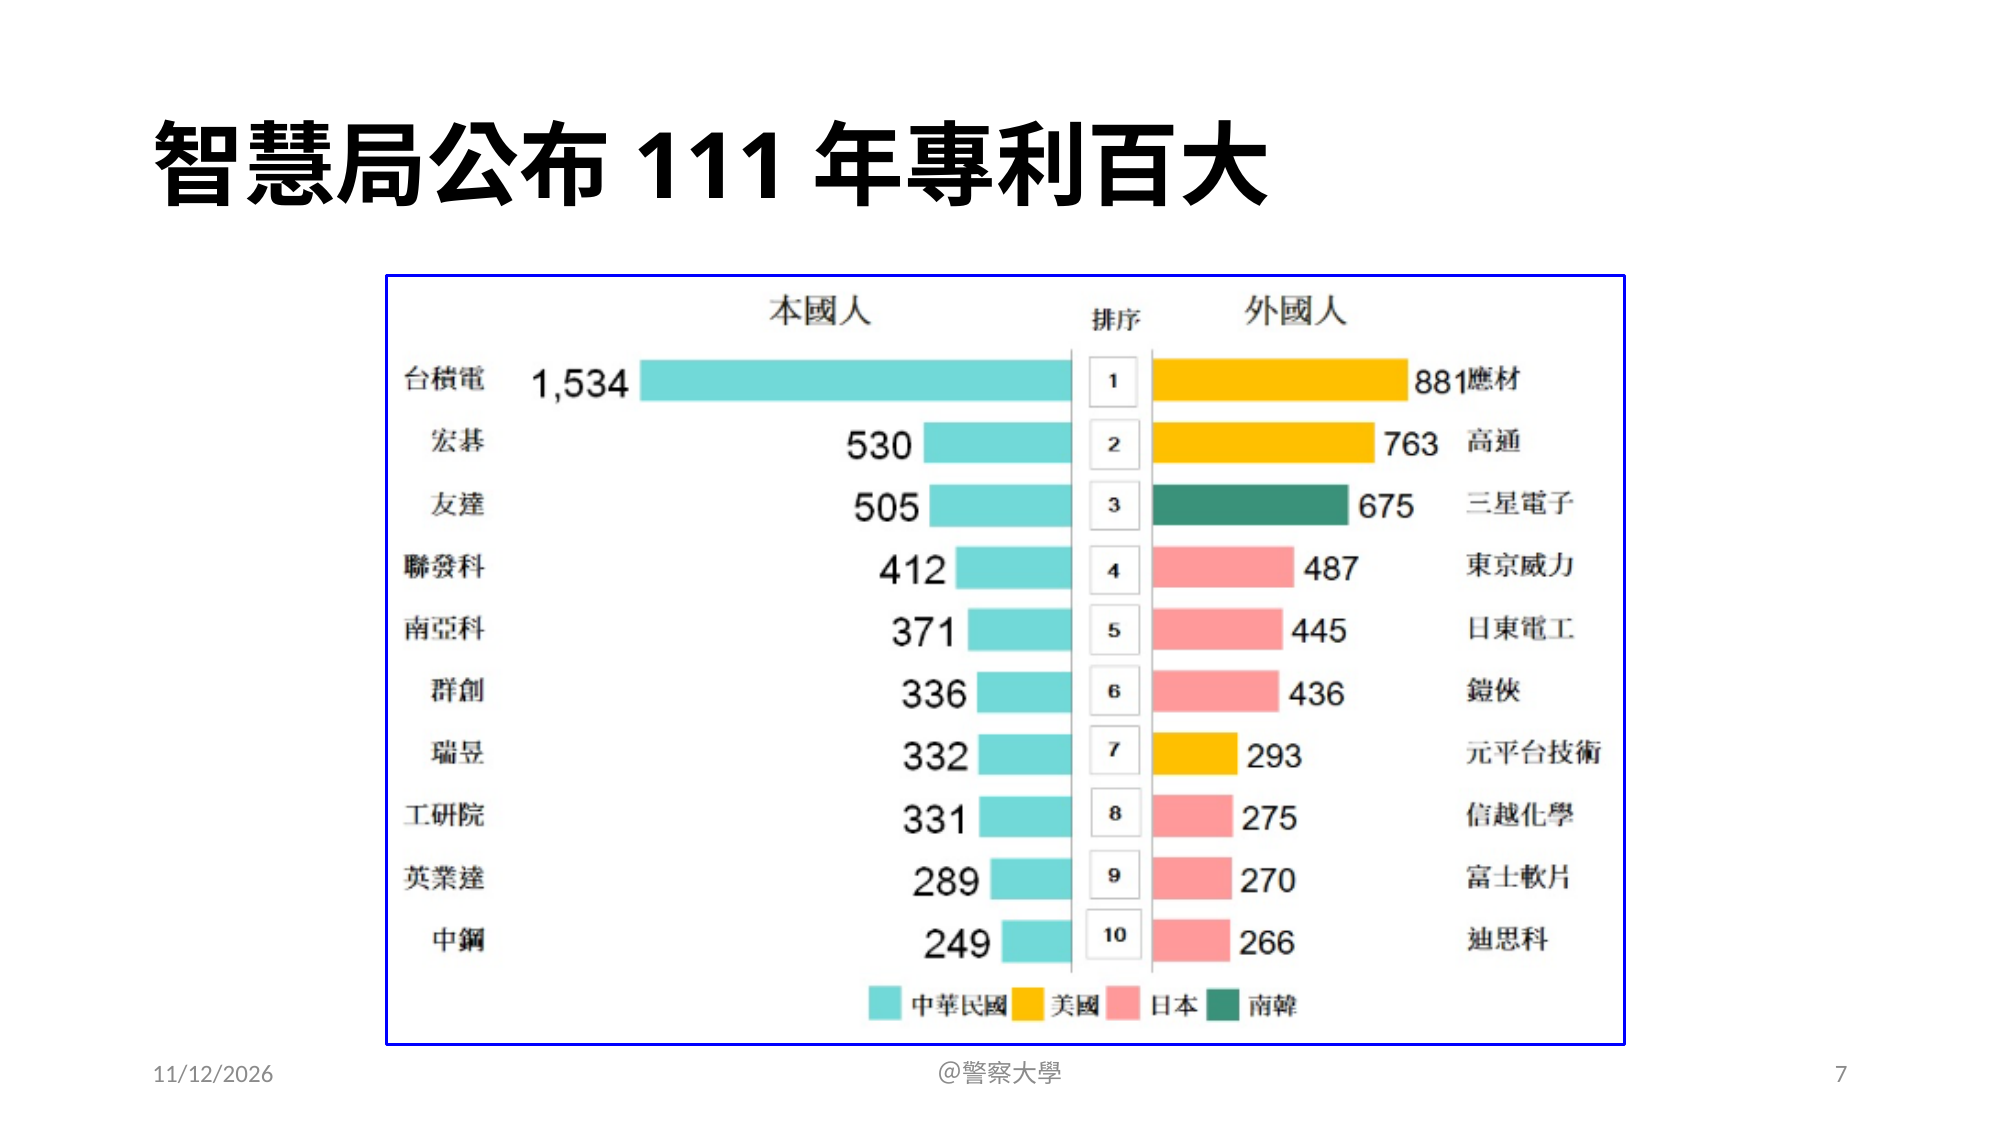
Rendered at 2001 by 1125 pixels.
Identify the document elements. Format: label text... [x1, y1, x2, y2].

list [387, 276, 1623, 1043]
slide_number 7 [1412, 1042, 1863, 1103]
title 智慧局公布111年專利百大 [137, 59, 1863, 278]
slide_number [137, 1042, 588, 1103]
footer ＠警察大學 [662, 1043, 1338, 1103]
